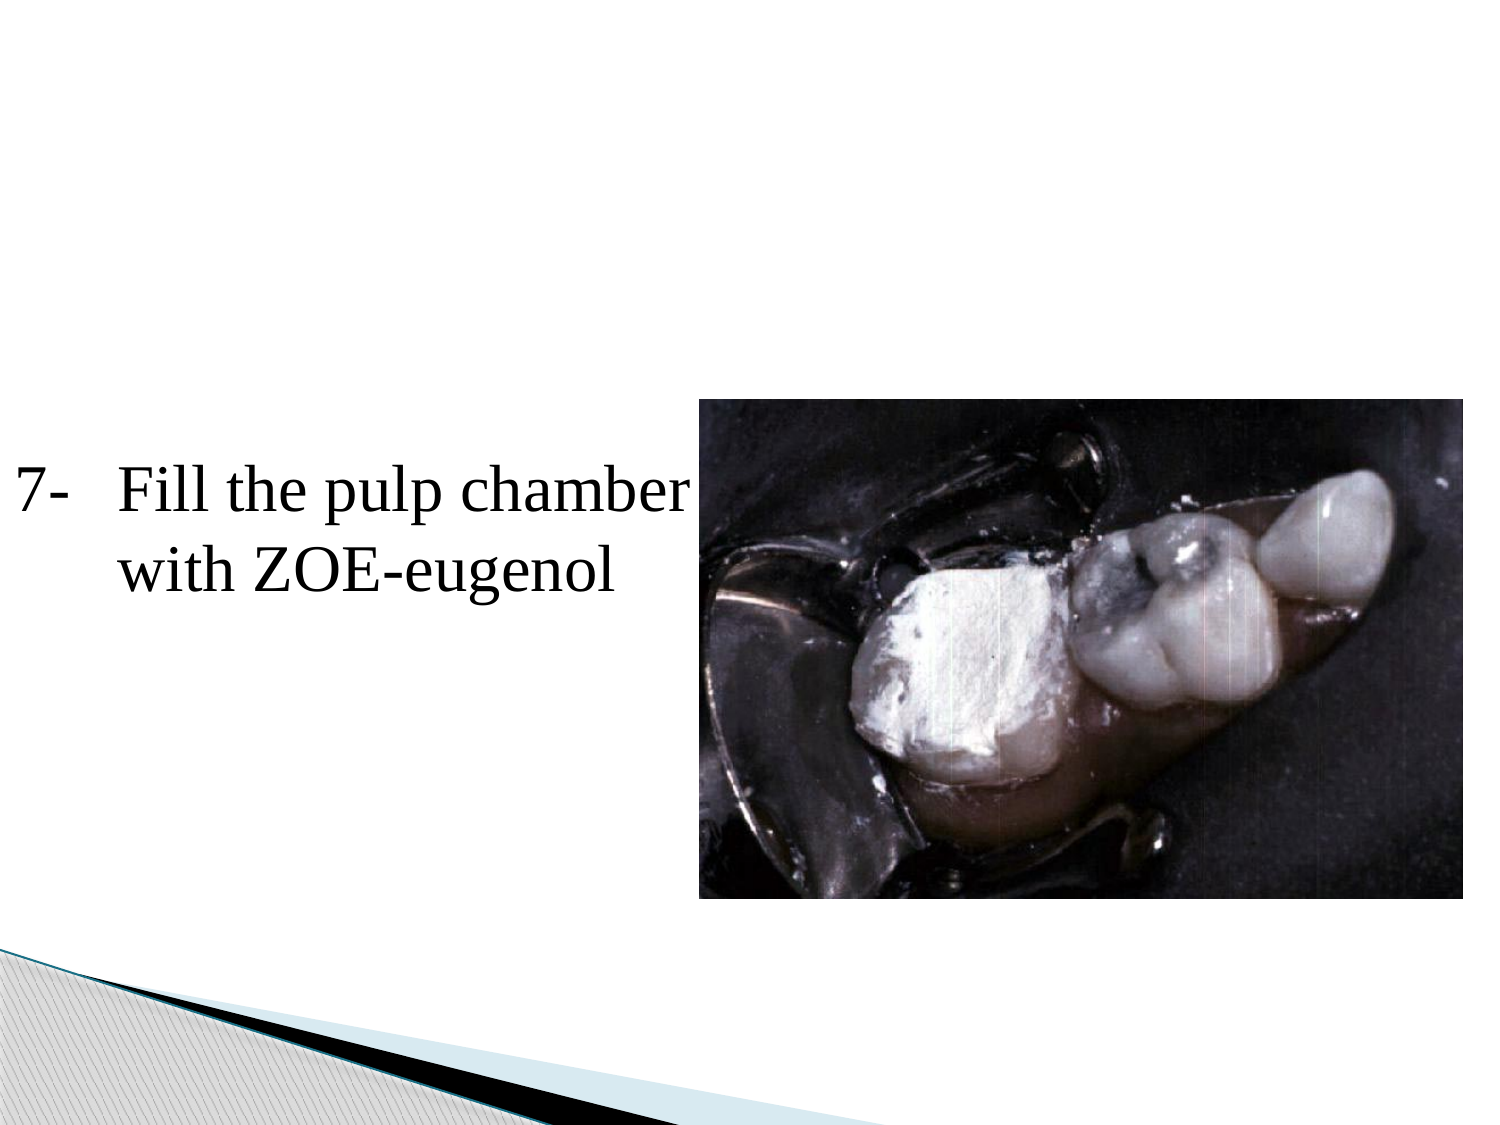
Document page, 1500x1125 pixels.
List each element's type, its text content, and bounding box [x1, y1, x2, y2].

picture [699, 399, 1463, 899]
text_box 7- Fill the pulp chamber with ZOE-eugenol [0, 437, 693, 673]
